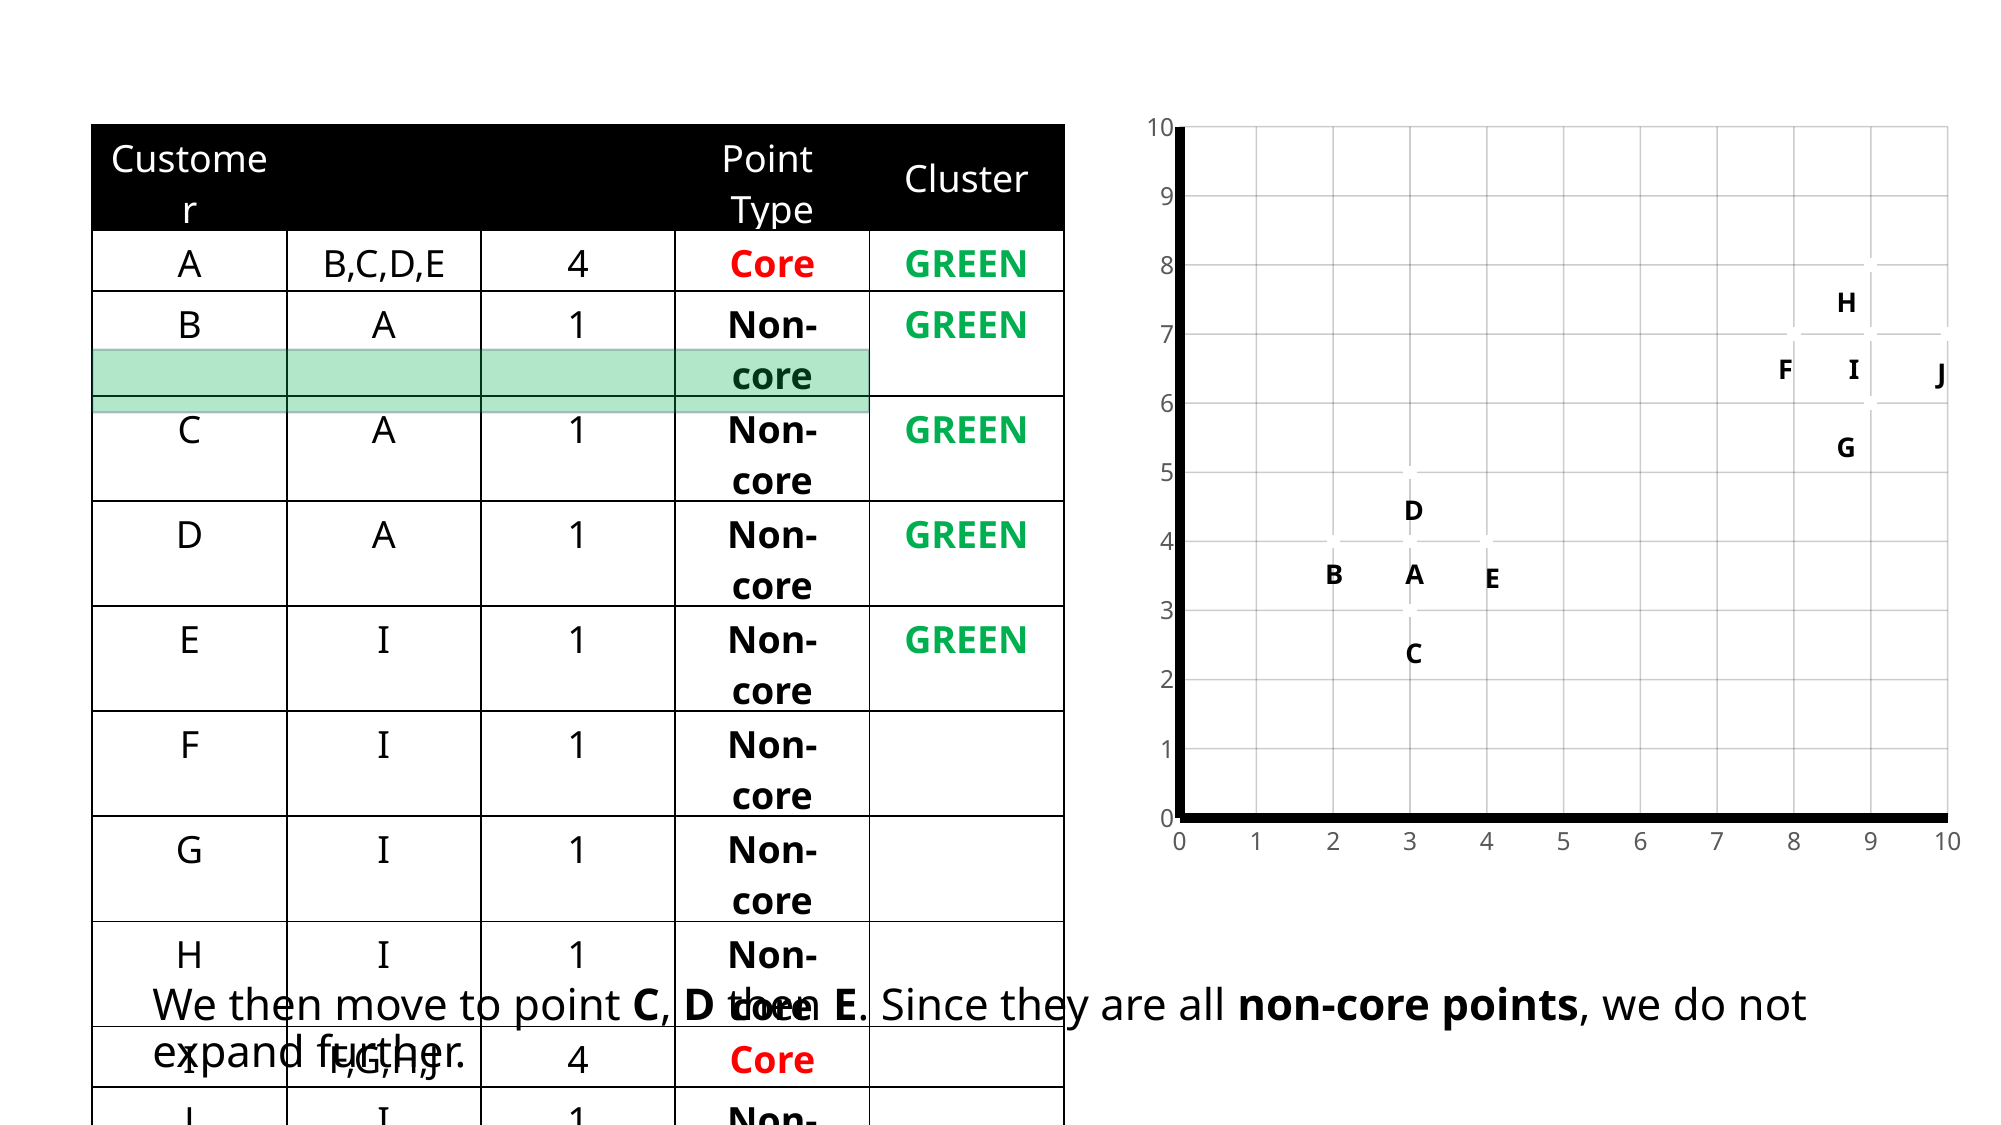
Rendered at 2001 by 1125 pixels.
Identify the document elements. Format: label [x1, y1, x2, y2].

text_box [1134, 108, 1962, 877]
text_box [288, 975, 480, 1026]
text_box [676, 1027, 869, 1085]
text_box [482, 975, 674, 1026]
text_box [1065, 975, 1863, 1085]
text_box [676, 975, 869, 1026]
text_box [91, 349, 870, 413]
text_box [288, 1027, 480, 1085]
text_box [870, 975, 1063, 1026]
text_box [870, 1027, 1063, 1085]
text_box [137, 1027, 286, 1085]
text_box [137, 975, 286, 1026]
text_box [482, 1027, 674, 1085]
